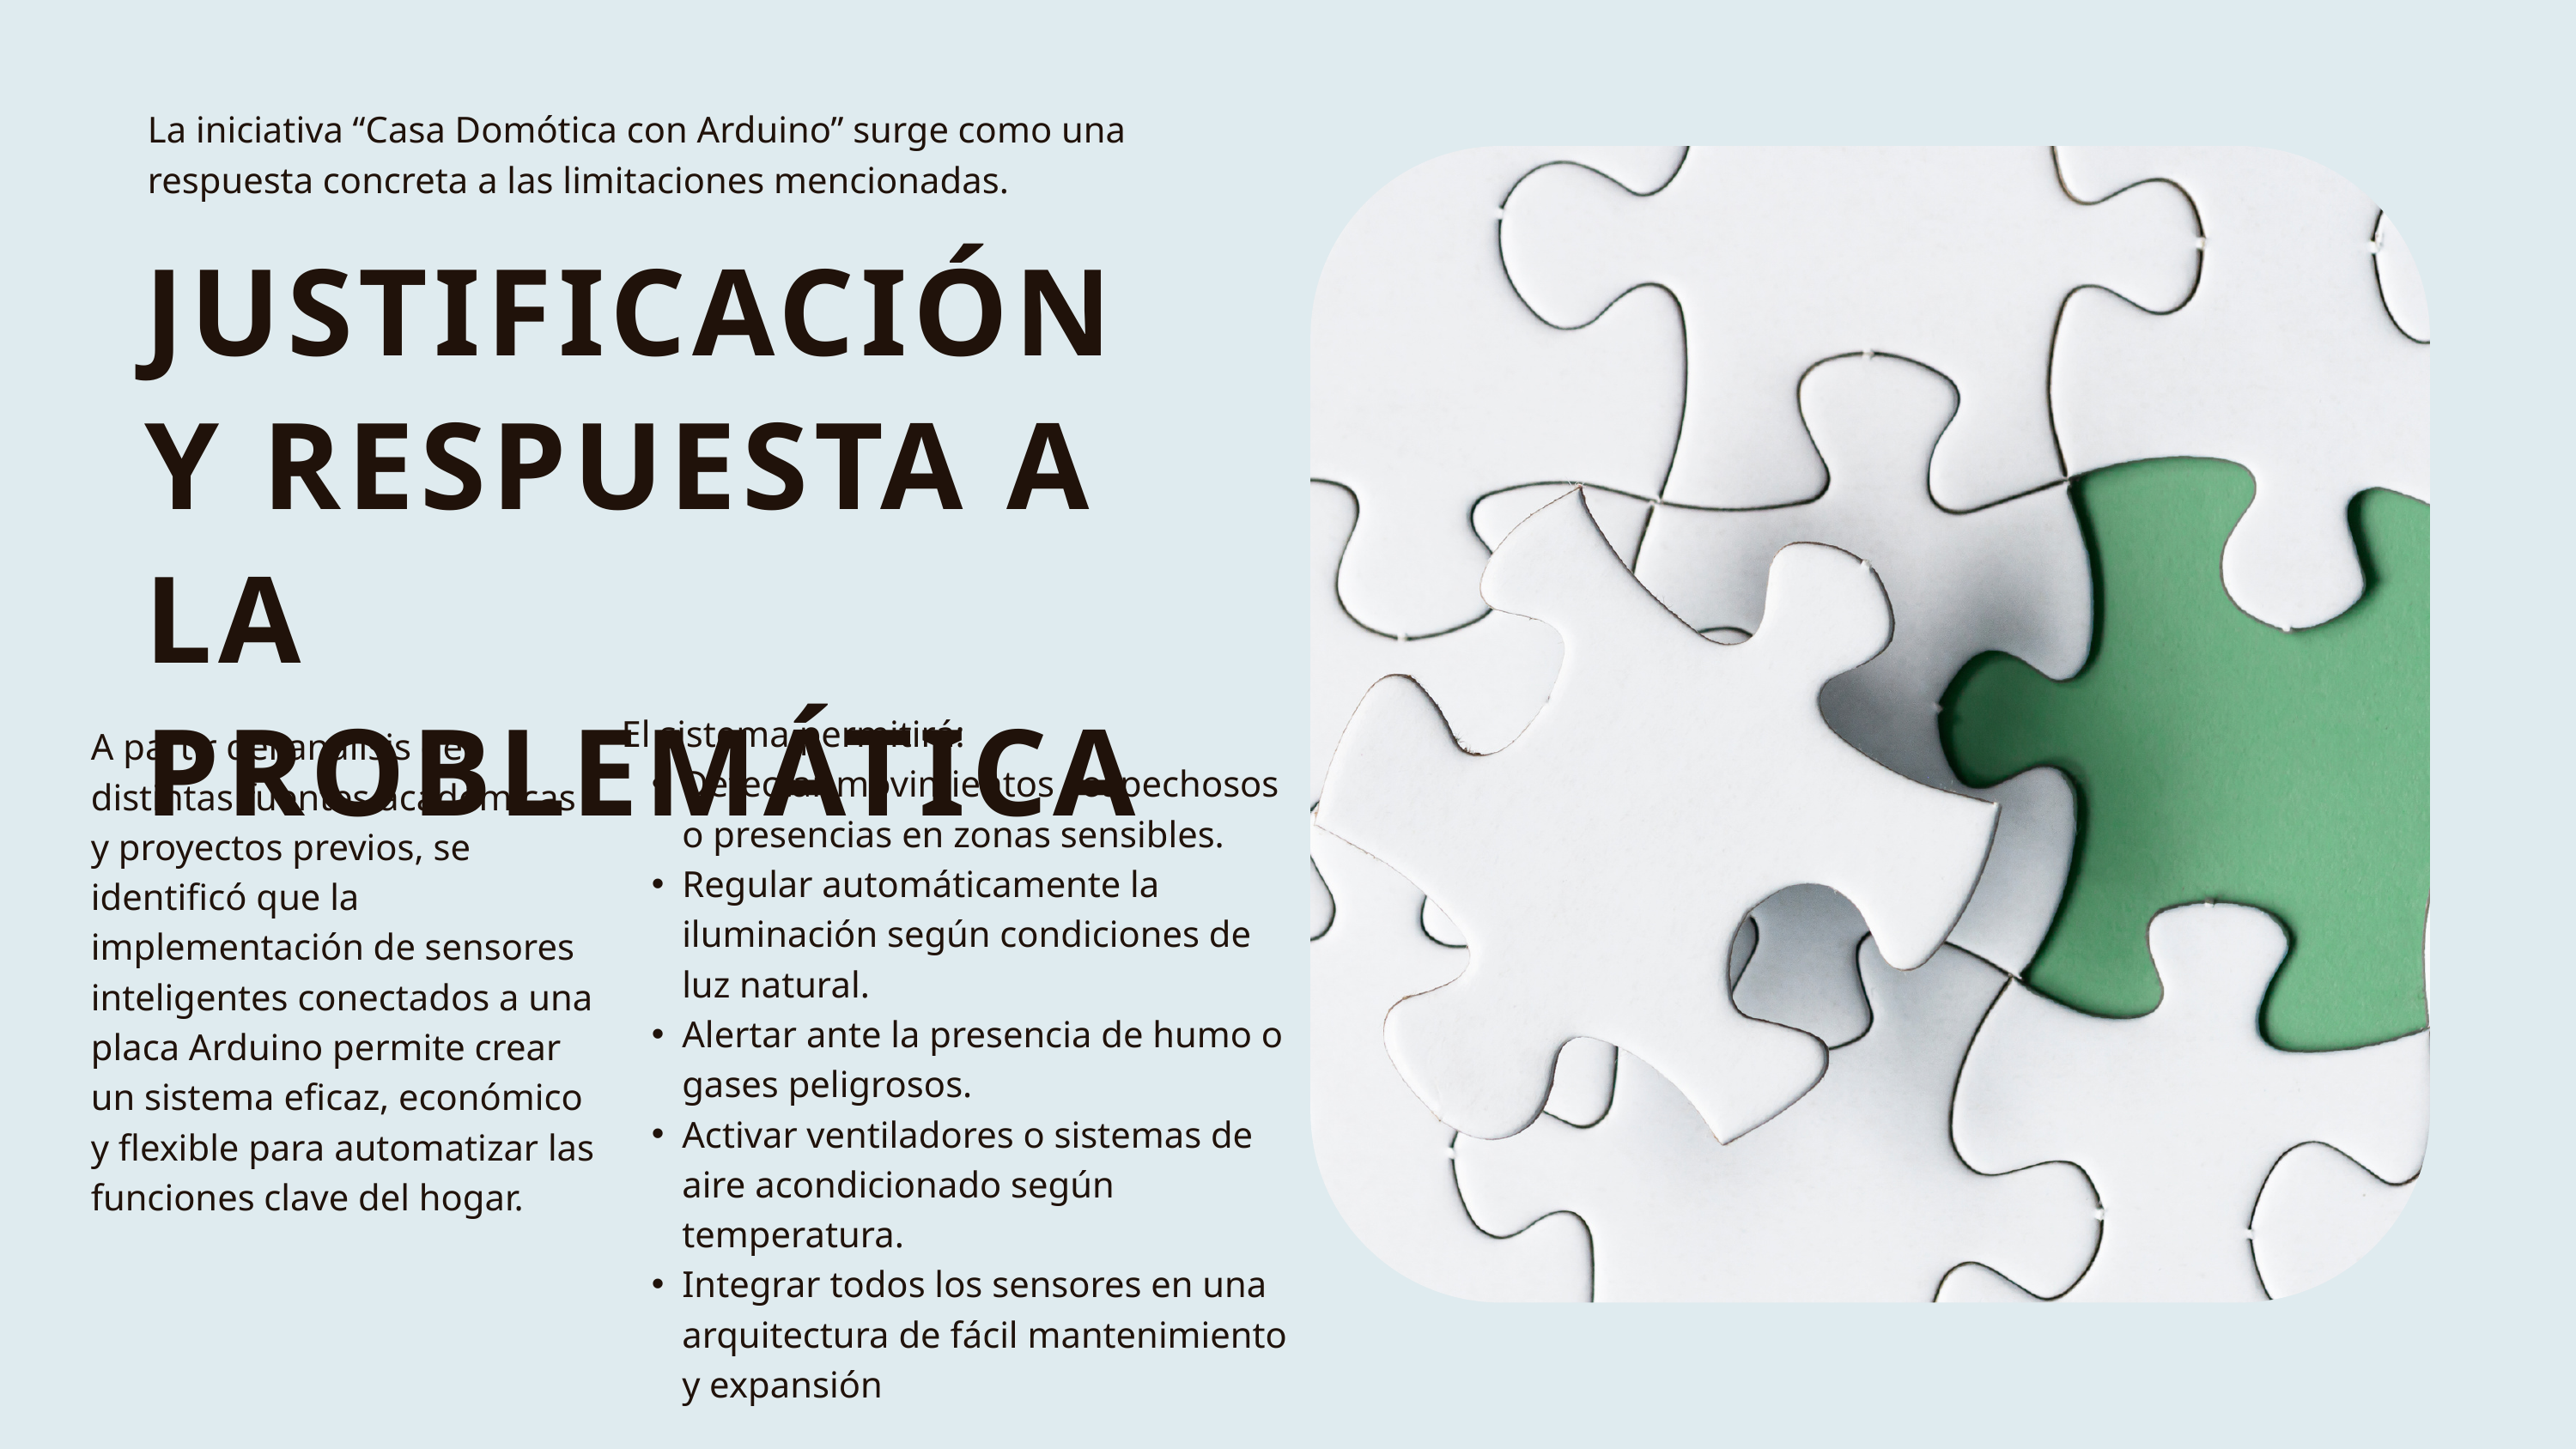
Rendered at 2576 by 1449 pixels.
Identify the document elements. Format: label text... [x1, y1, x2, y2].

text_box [1309, 144, 2432, 1304]
text_box El sistema permitirá: Detectar movimientos sospechosos o presencias en zonas sensibles. Regular automáticamente la iluminación según condiciones de luz natural. Alertar ante la presencia de humo o gases peligrosos. Activar ventiladores o sistemas de aire acondicionado según temperatura. Integrar todos los sensores en una arquitectura de fácil mantenimiento y expansión [621, 704, 1288, 1449]
text_box A partir del análisis de distintas fuentes académicas y proyectos previos, se identificó que la implementación de sensores inteligentes conectados a una placa Arduino permite crear un sistema eficaz, económico y flexible para automatizar las funciones clave del hogar. [90, 717, 600, 1269]
text_box JUSTIFICACIÓN Y RESPUESTA A LA PROBLEMÁTICA [144, 227, 1218, 840]
text_box La iniciativa “Casa Domótica con Arduino” surge como una respuesta concreta a las limitaciones mencionadas. [147, 100, 1242, 201]
